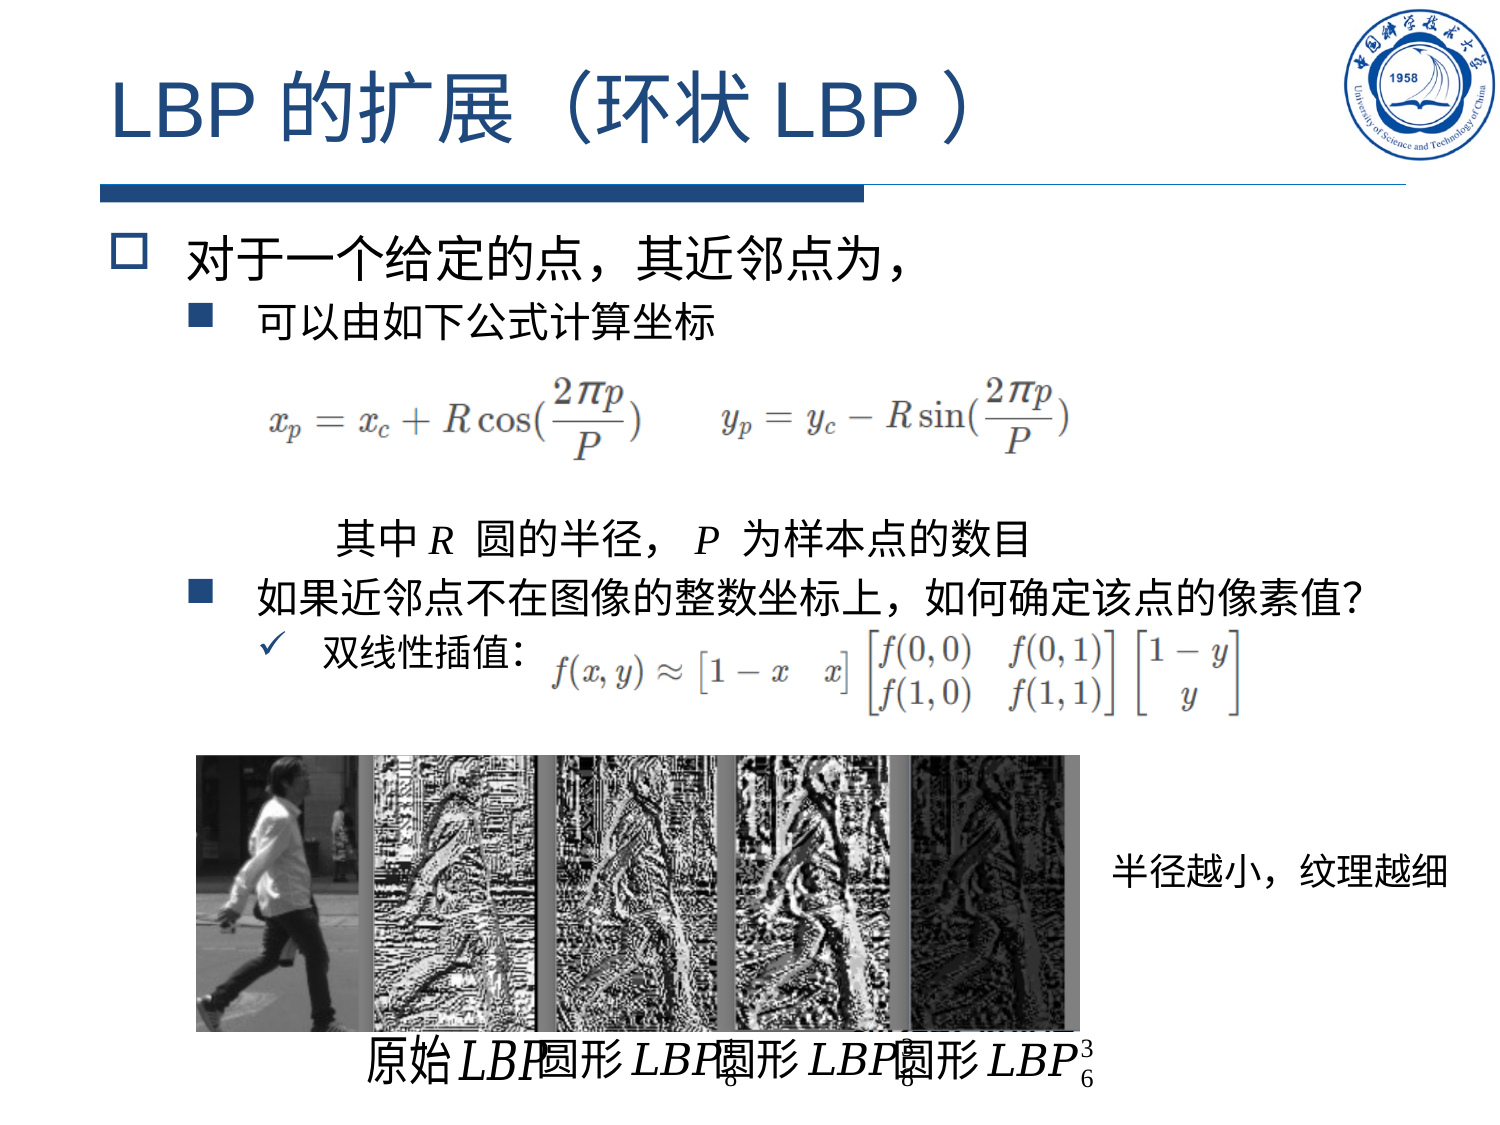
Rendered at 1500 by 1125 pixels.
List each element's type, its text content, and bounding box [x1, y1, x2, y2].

title LBP的扩展（环状LBP） [94, 50, 1407, 161]
picture [541, 624, 1244, 720]
picture [195, 755, 1080, 1033]
picture [692, 375, 1080, 459]
picture [242, 361, 650, 463]
picture [1333, 1, 1500, 161]
text_box 半径越小，纹理越细 [1097, 840, 1465, 901]
